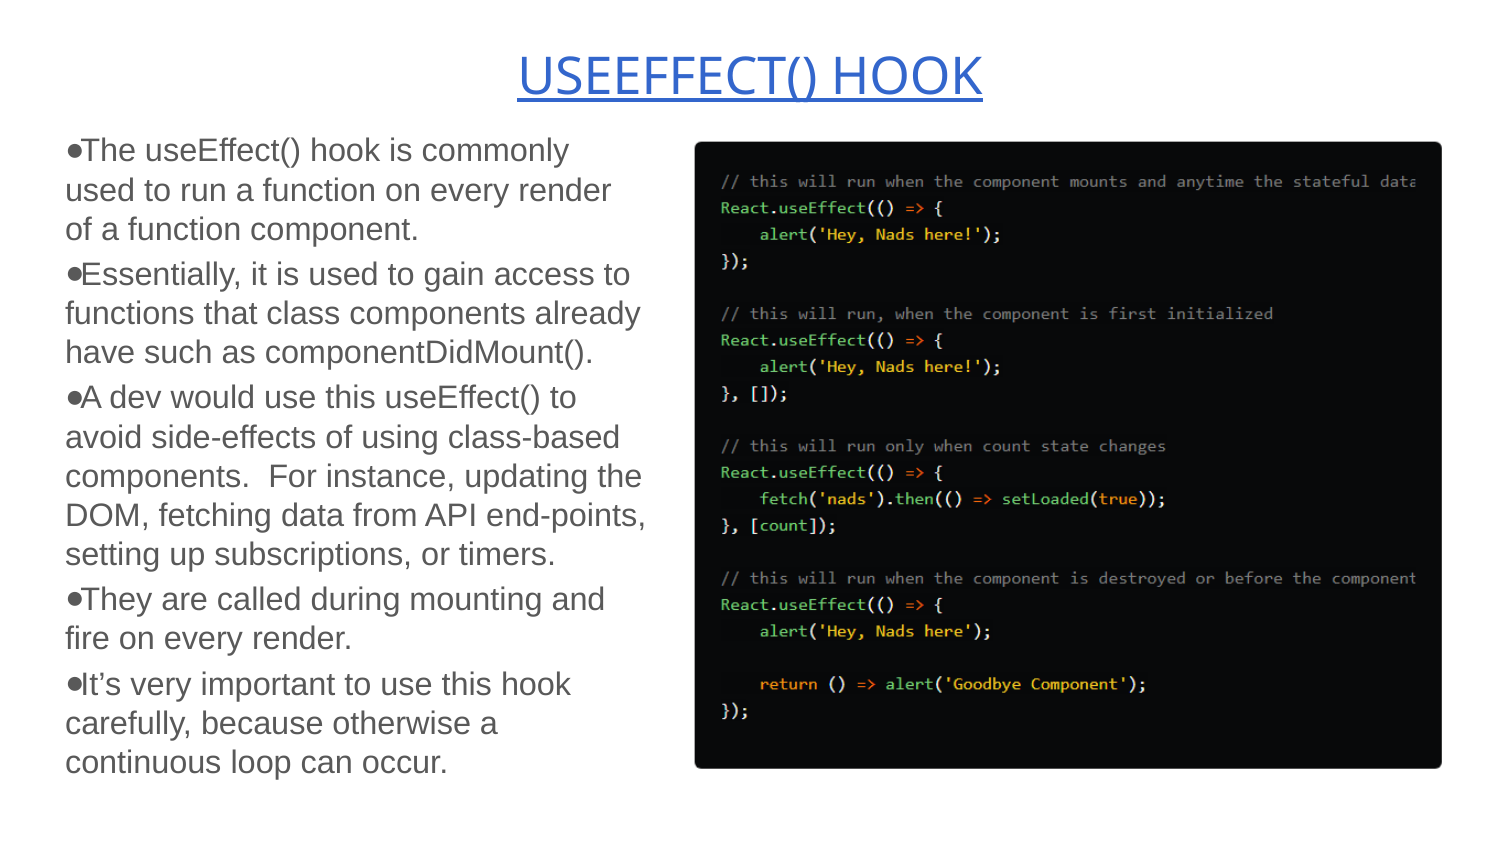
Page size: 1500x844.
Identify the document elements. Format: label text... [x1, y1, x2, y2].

title USEEFFECT() HOOK [0, 37, 1500, 110]
subtitle The useEffect() hook is commonly used to run a function on every render of a function component. Essentially, it is used to gain access to functions that class components already have such as componentDidMount(). A dev would use this useEffect() to avoid side-effects of using class-based components. For instance, updating the DOM, fetching data from API end-points, setting up subscriptions, or timers. They are called during mounting and fire on every render. It’s very important to use this hook carefully, because otherwise a continuous loop can occur. [50, 121, 663, 797]
picture [687, 134, 1454, 782]
